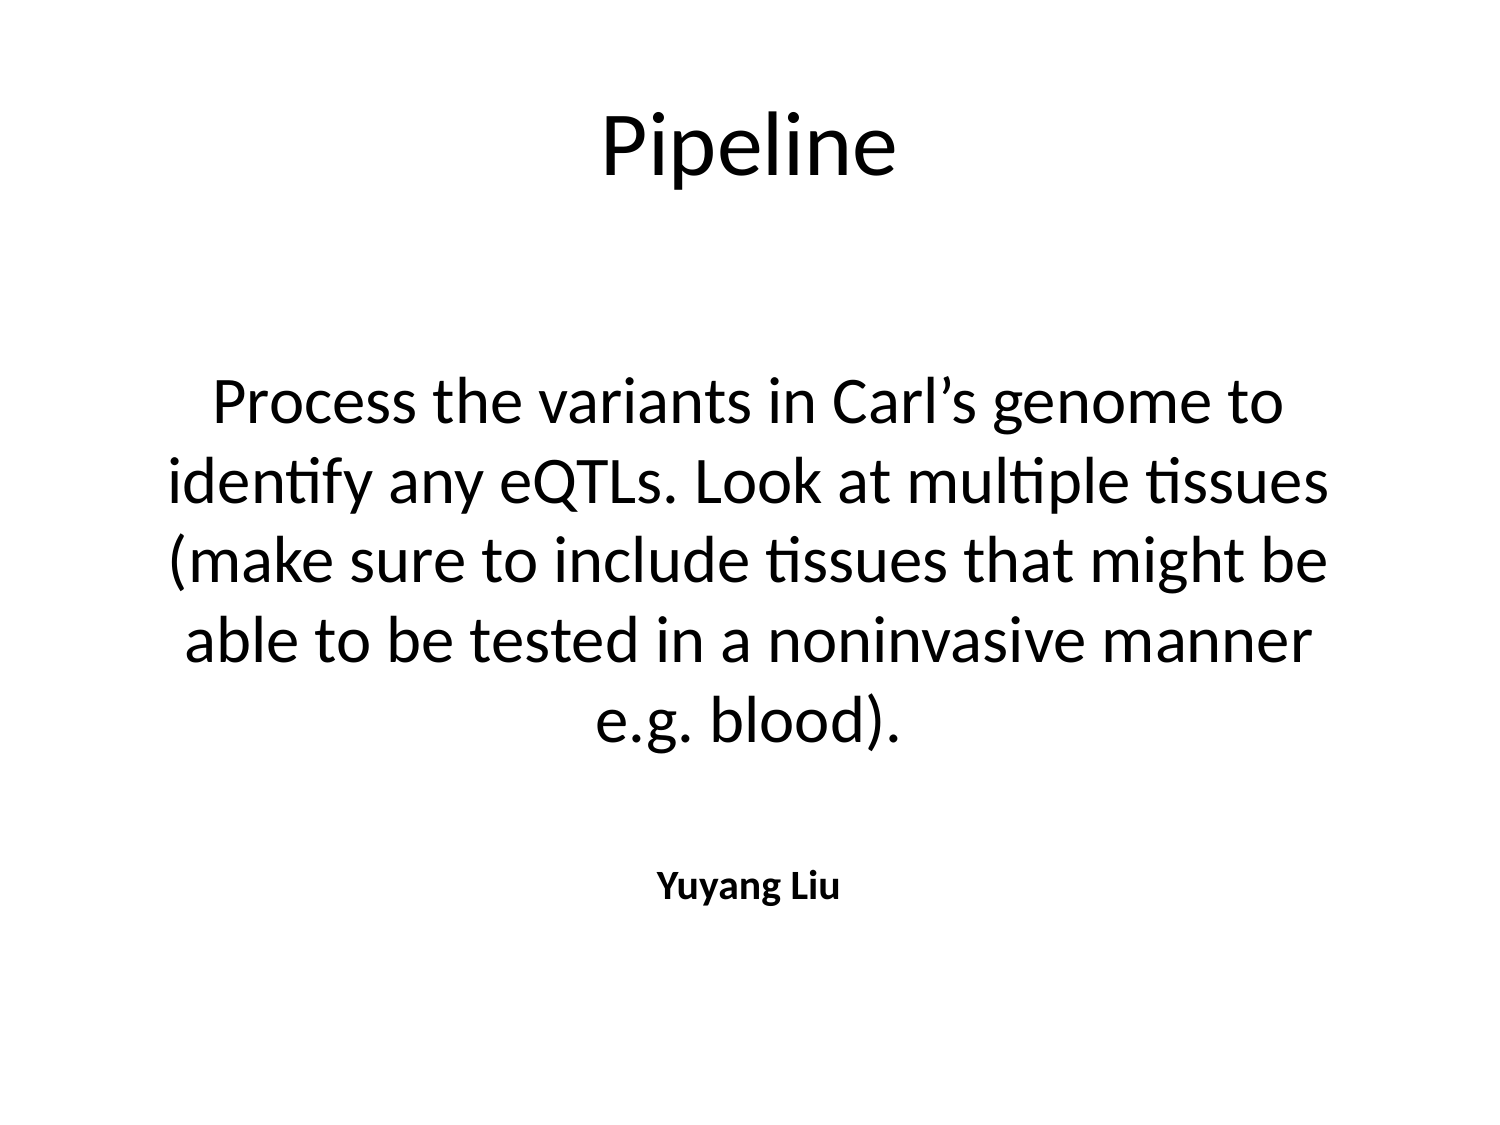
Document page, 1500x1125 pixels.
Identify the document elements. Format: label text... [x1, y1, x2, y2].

list Process the variants in Carl’s genome to identify any eQTLs. Look at multiple tissues (make sure to include tissues that might be able to be tested in a noninvasive manner e.g. blood). Yuyang Liu [149, 232, 1349, 1125]
title Pipeline [75, 45, 1425, 233]
